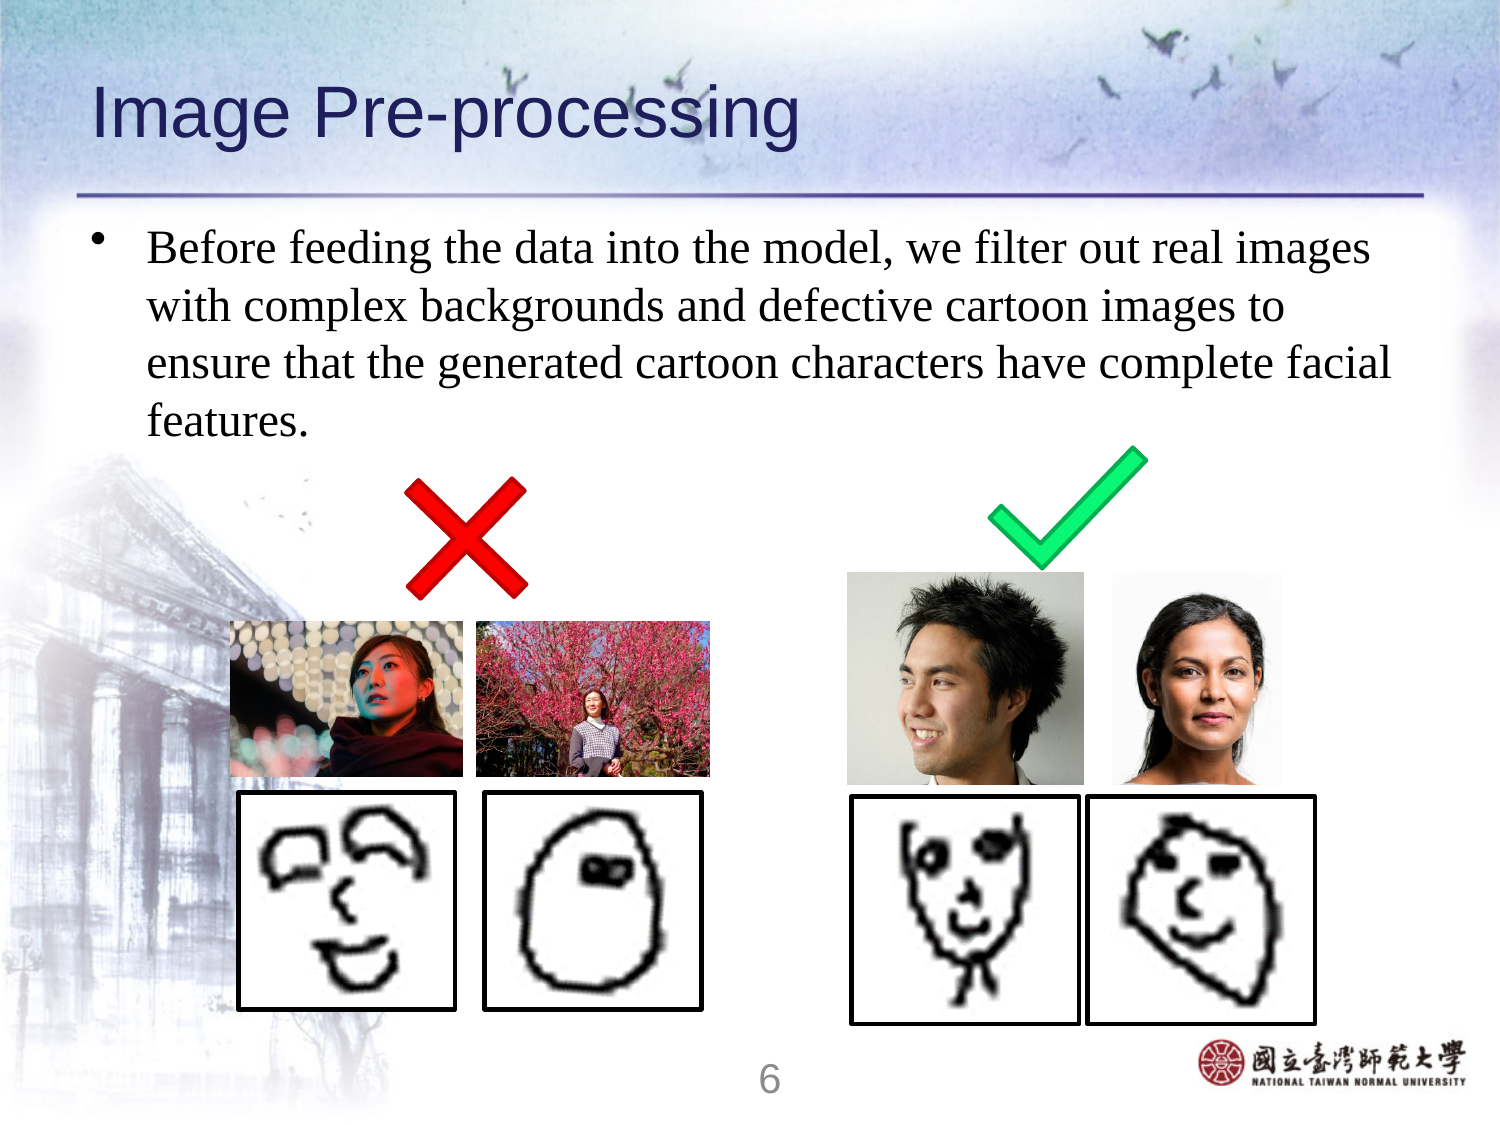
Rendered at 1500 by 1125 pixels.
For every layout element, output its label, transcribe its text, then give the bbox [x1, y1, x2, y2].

picture [0, 0, 1500, 1125]
text_box [404, 476, 529, 601]
title Image Pre-processing [75, 45, 1425, 173]
list Before feeding the data into the model, we filter out real images with complex backgrounds and defective cartoon images to ensure that the generated cartoon characters have complete facial features. [75, 208, 1425, 1047]
text_box [987, 445, 1149, 570]
